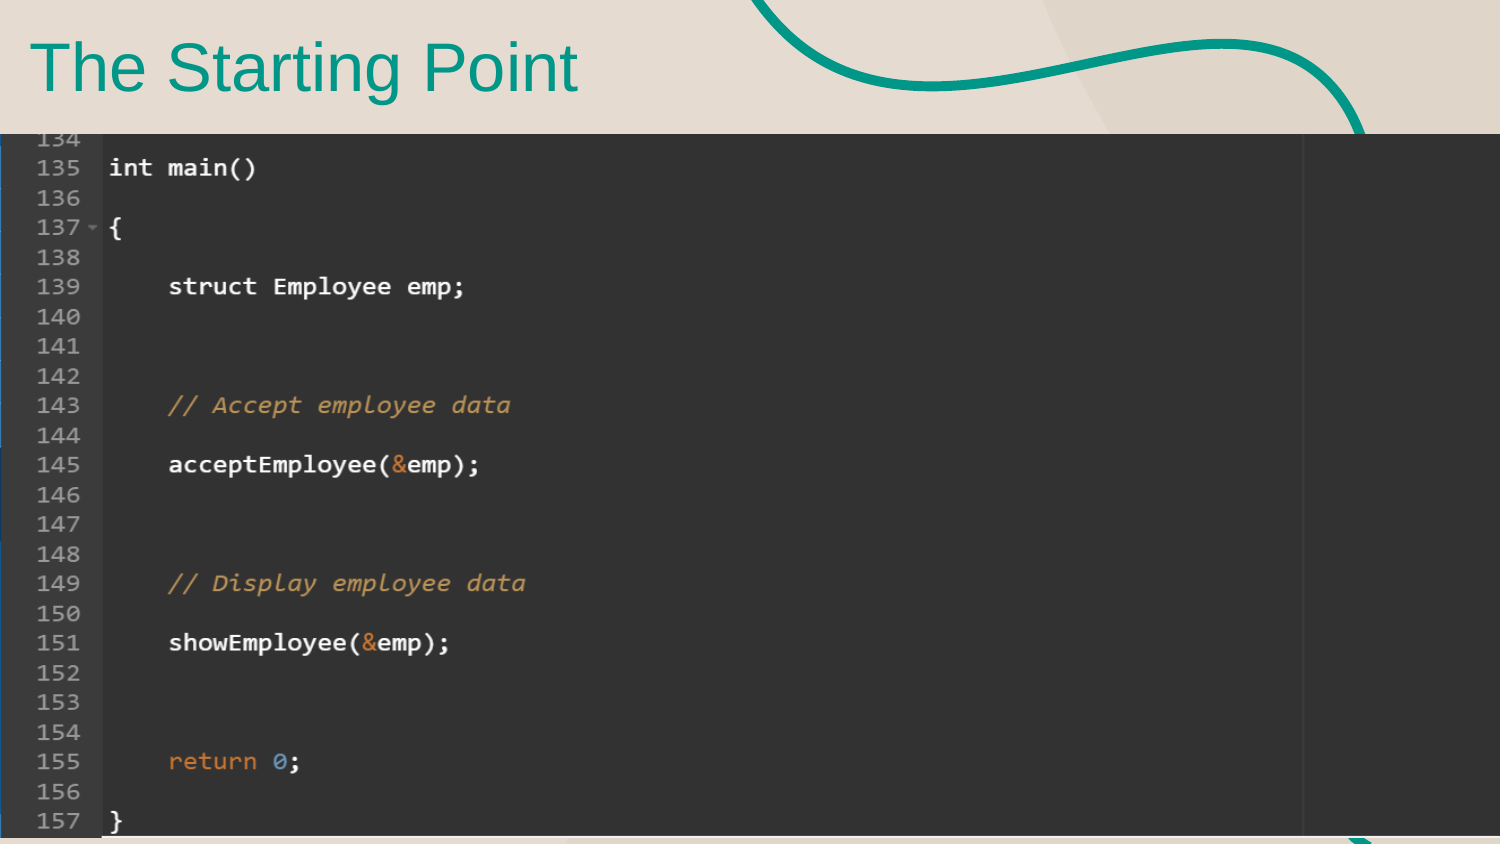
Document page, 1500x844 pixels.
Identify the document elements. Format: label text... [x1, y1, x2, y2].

title The Starting Point [17, 48, 962, 112]
picture [0, 134, 1500, 839]
